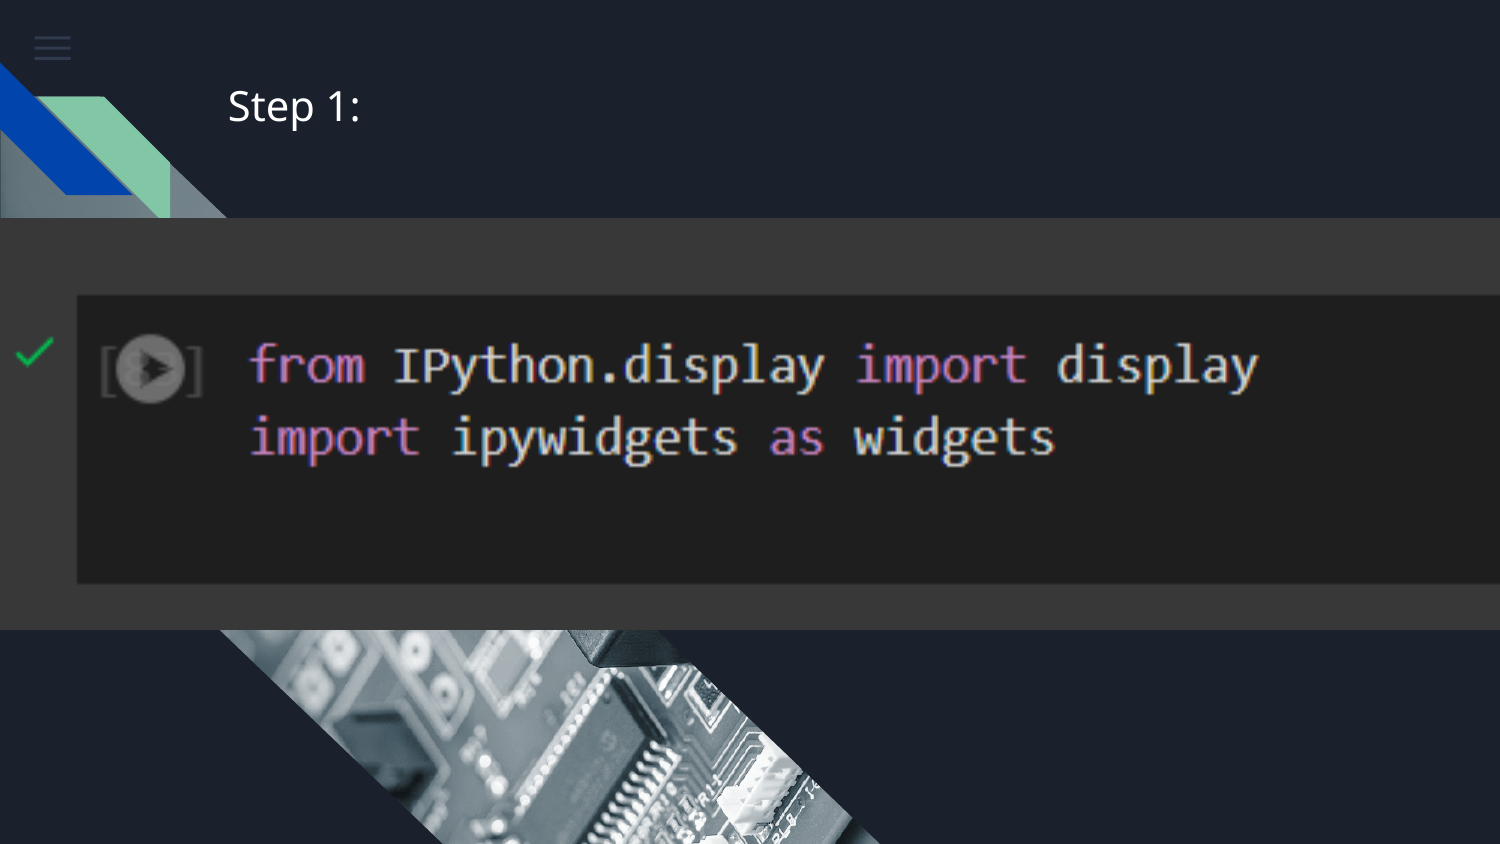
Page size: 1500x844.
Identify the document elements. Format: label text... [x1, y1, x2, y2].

picture [0, 97, 1500, 844]
title Step 1: [212, 64, 1368, 215]
